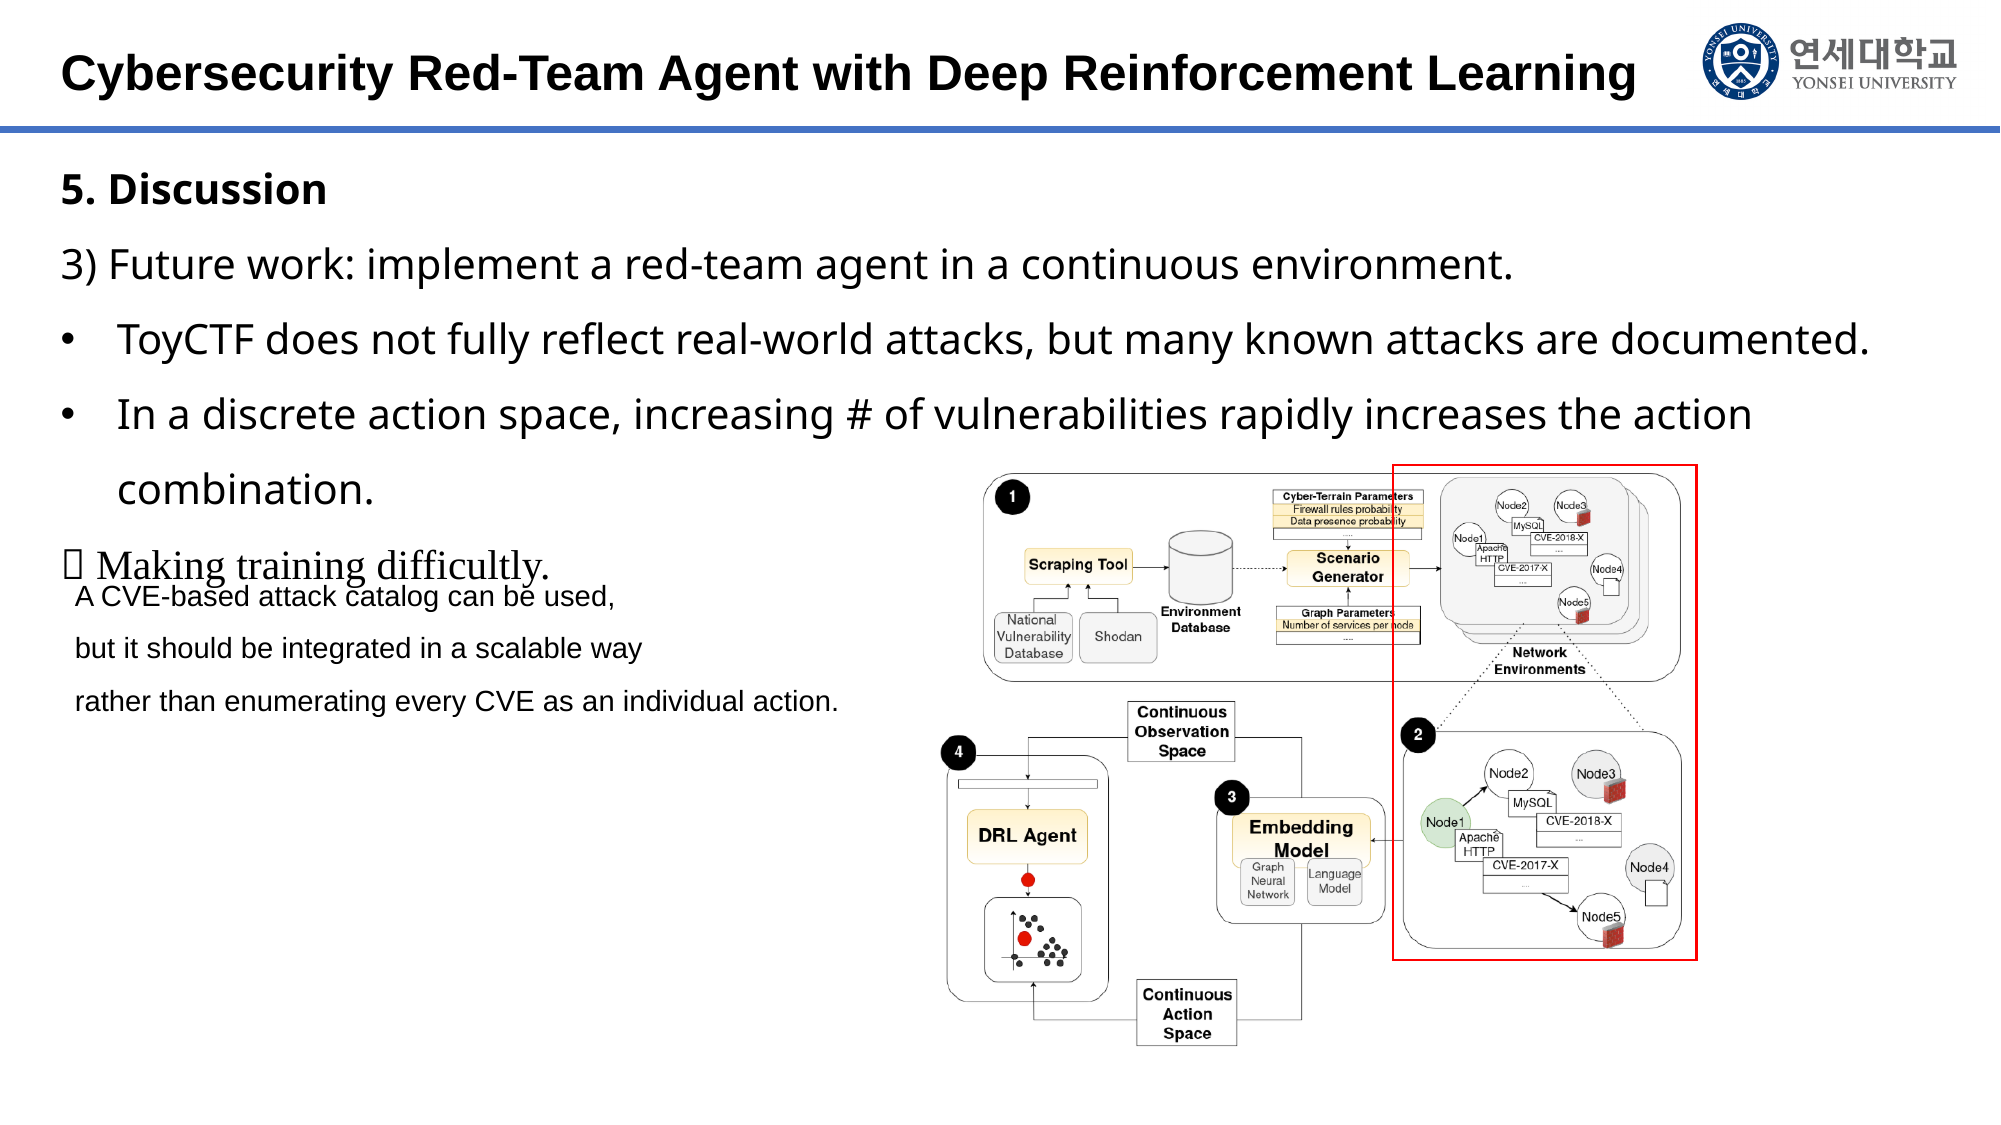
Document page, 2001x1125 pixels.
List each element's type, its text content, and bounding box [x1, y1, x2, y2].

text_box 5. Discussion 3) Future work: implement a red-team agent in a continuous environment. ToyCTF does not fully reflect real-world attacks, but many known attacks are documented. In a discrete action space, increasing # of vulnerabilities rapidly increases the action combination.  Making training difficultly. [45, 129, 1985, 1122]
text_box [922, 460, 1719, 1064]
text_box A CVE-based attack catalog can be used, but it should be integrated in a scalable way rather than enumerating every CVE as an individual action. [59, 552, 898, 725]
text_box Cybersecurity Red-Team Agent with Deep Reinforcement Learning [45, 32, 1719, 108]
picture [1686, 0, 1986, 125]
